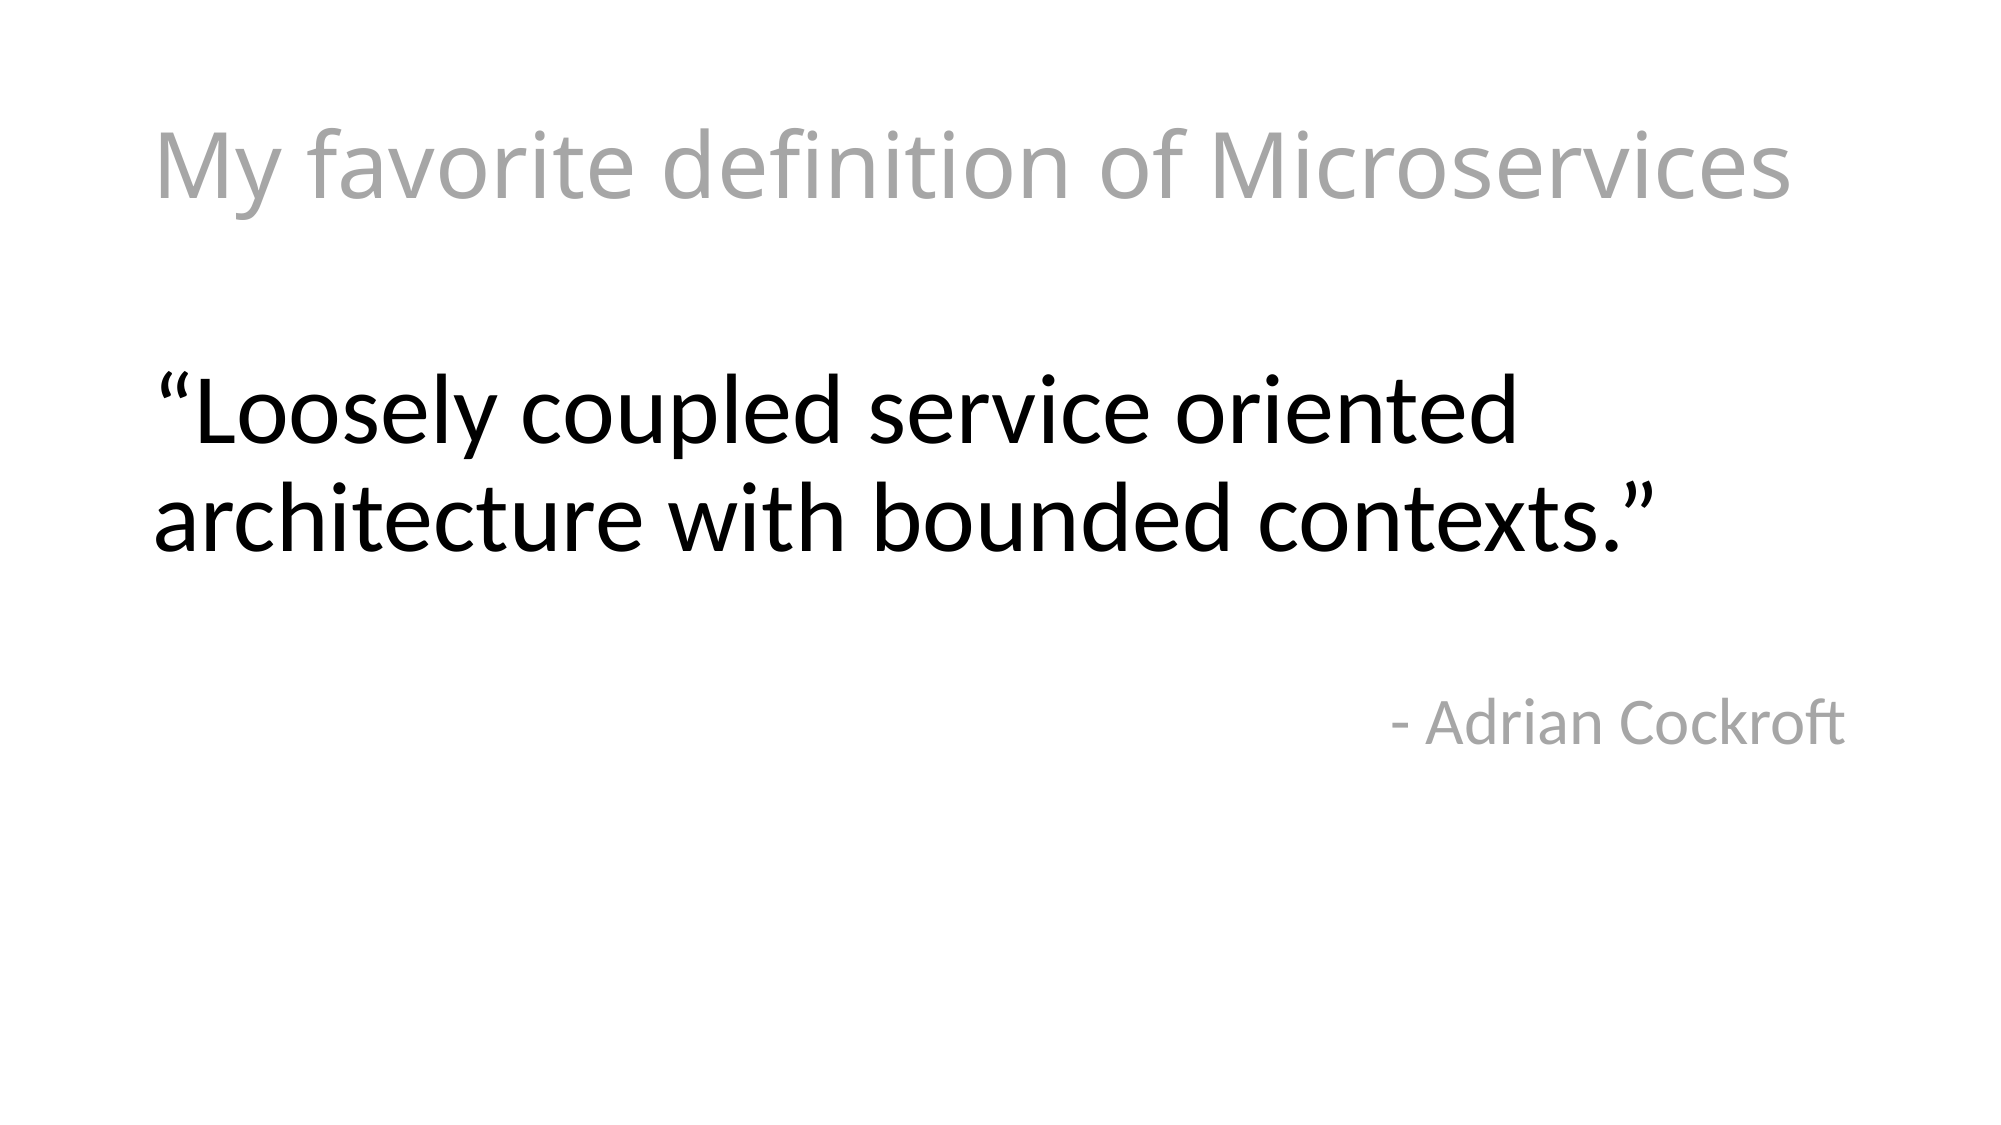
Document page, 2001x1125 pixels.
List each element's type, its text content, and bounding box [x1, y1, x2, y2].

list “Loosely coupled service oriented architecture with bounded contexts.” - Adrian Cockroft [137, 349, 1863, 1014]
title My favorite definition of Microservices [137, 59, 1863, 278]
